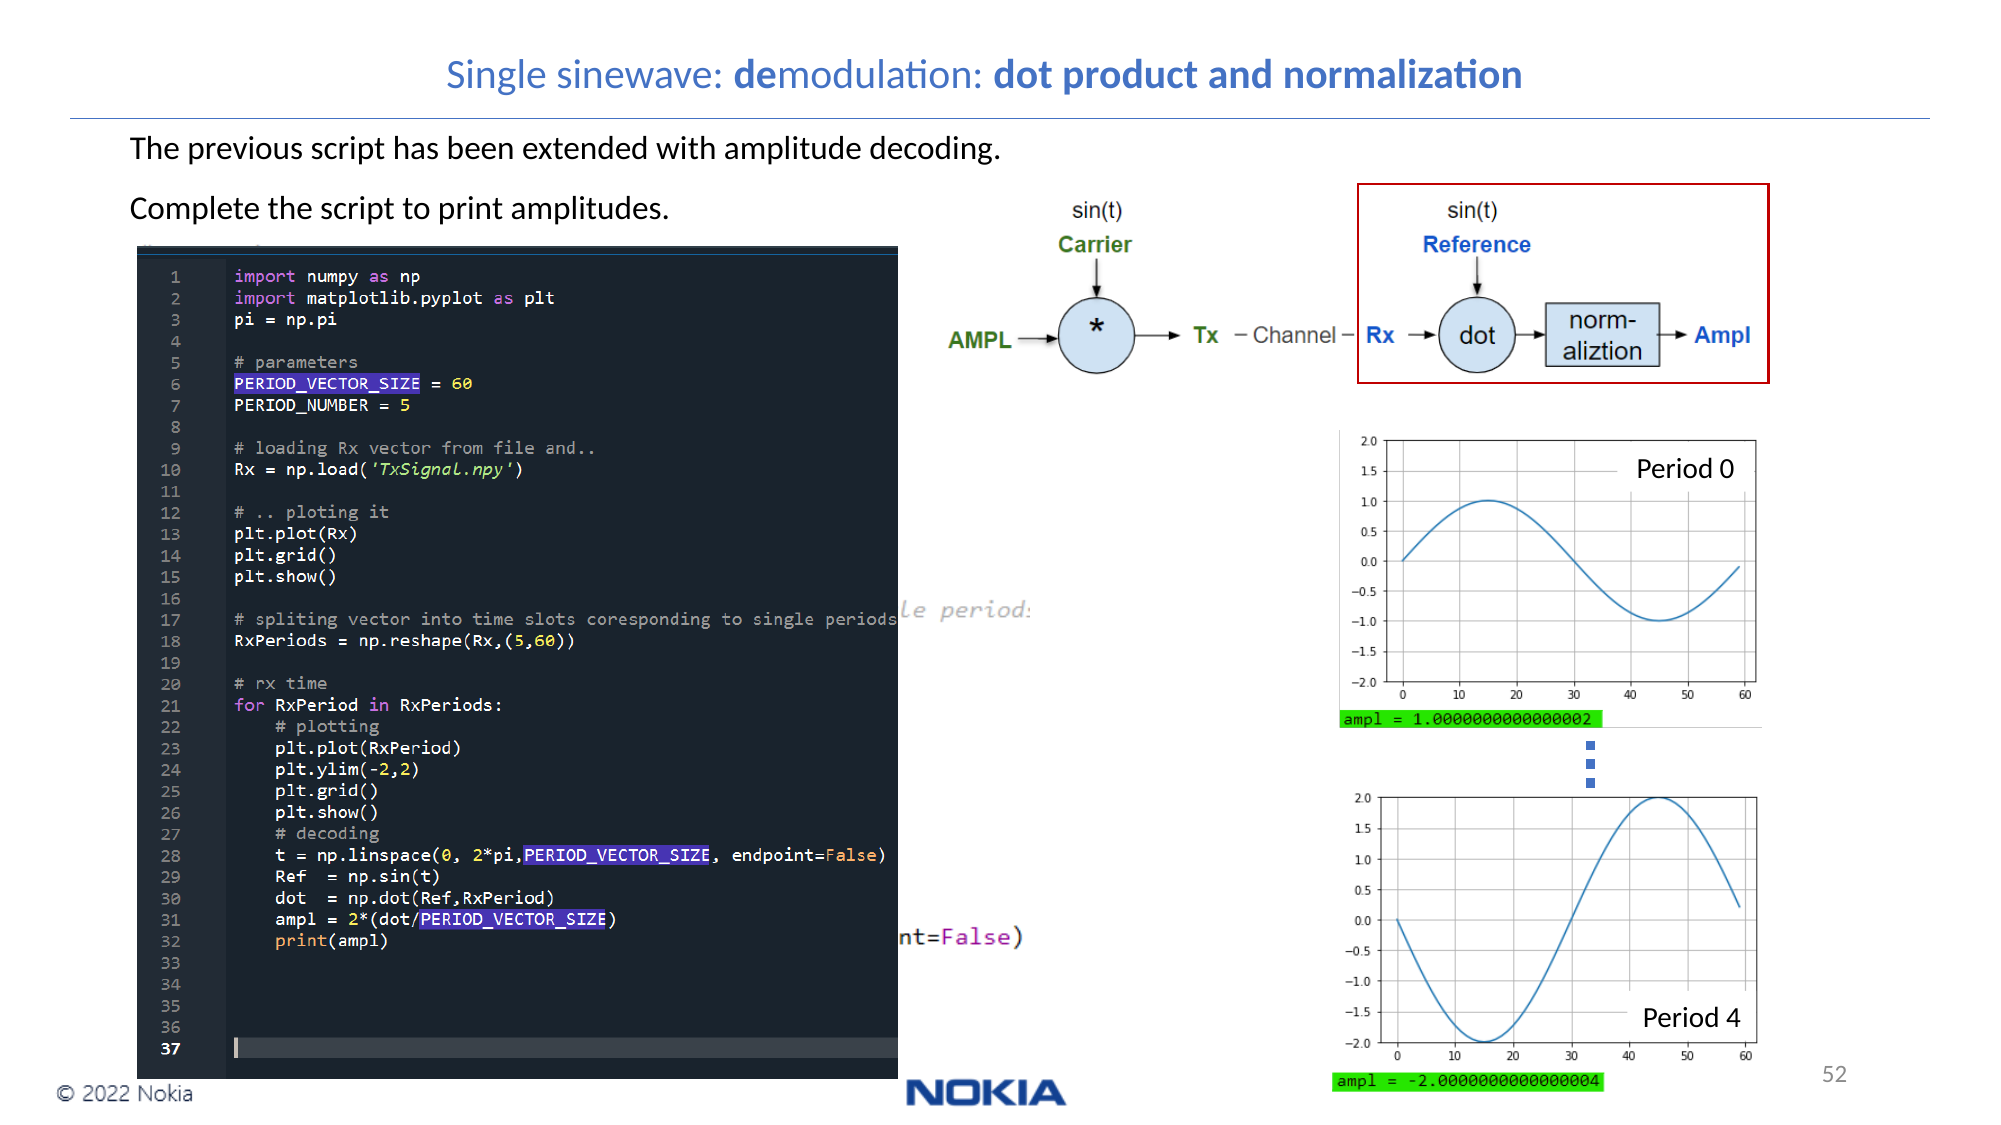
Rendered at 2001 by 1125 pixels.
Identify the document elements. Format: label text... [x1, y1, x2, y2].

picture [1331, 430, 1762, 730]
slide_number 52 [1412, 1042, 1863, 1103]
text_box The previous script has been extended with amplitude decoding. Complete the script to print amplitudes. [114, 119, 1065, 234]
picture [1331, 789, 1763, 1094]
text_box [936, 183, 1769, 394]
text_box Single sinewave: demodulation: dot product and normalization [55, 35, 1915, 104]
picture [36, 242, 1167, 1111]
